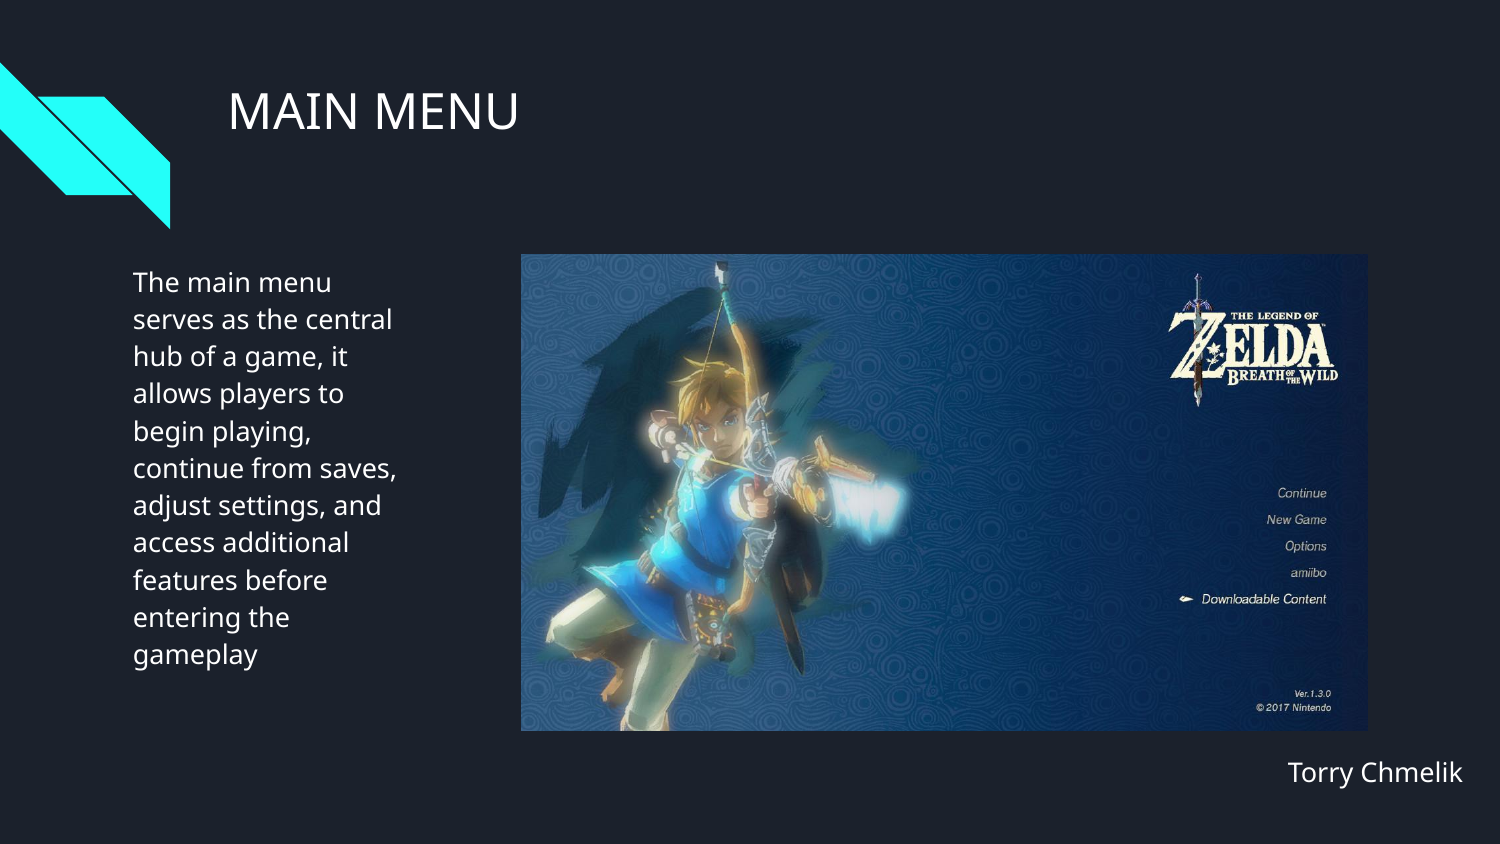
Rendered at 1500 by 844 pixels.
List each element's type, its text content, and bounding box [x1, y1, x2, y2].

title MAIN MENU [212, 64, 1368, 215]
list The main menu serves as the central hub of a game, it allows players to begin playing, continue from saves, adjust settings, and access additional features before entering the gameplay [117, 245, 413, 741]
picture [521, 254, 1368, 731]
text_box Torry Chmelik [1256, 740, 1479, 822]
